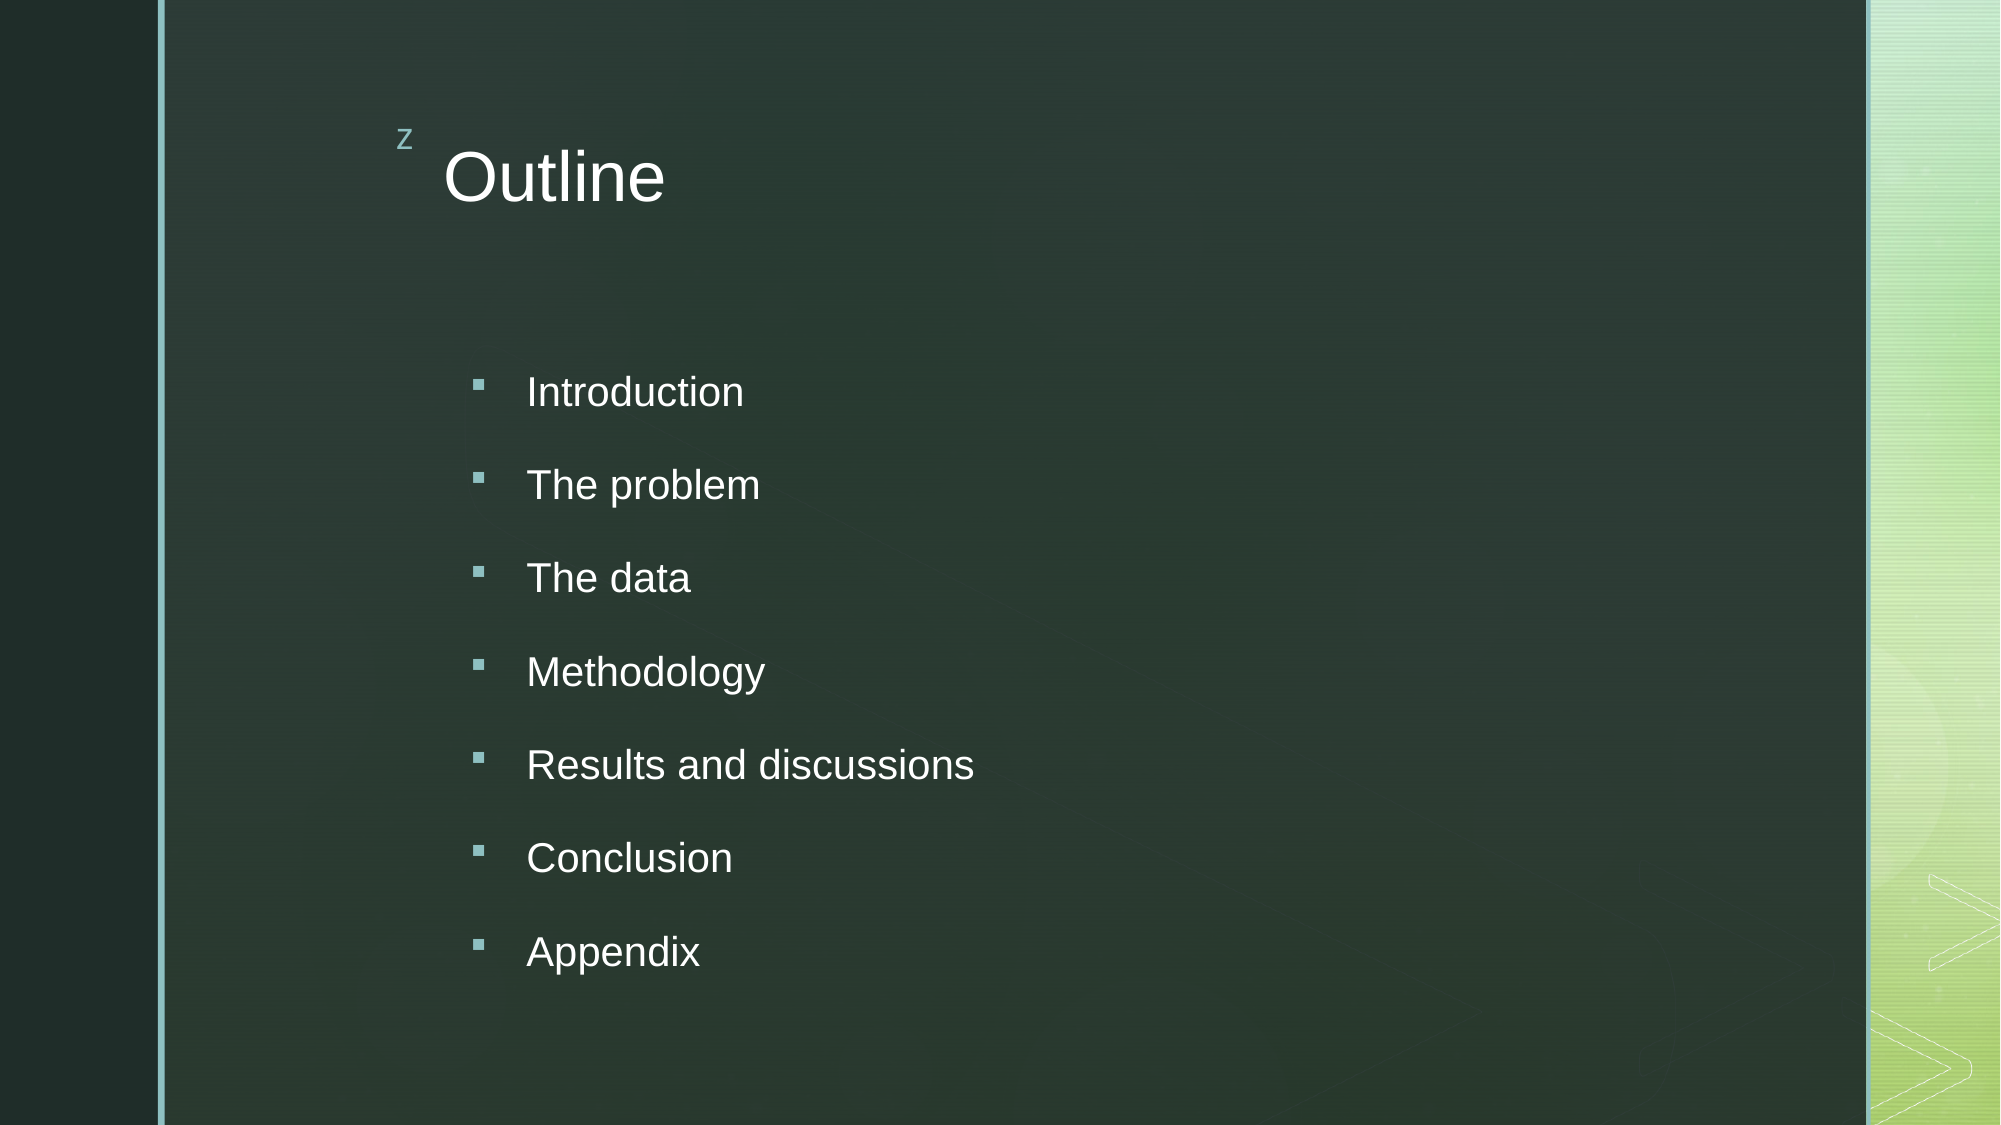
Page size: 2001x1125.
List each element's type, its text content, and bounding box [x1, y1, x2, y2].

title Outline [428, 132, 1734, 310]
list Introduction The problem The data Methodology Results and discussions Conclusion Appendix [454, 336, 1734, 993]
picture [1871, 0, 2001, 1125]
